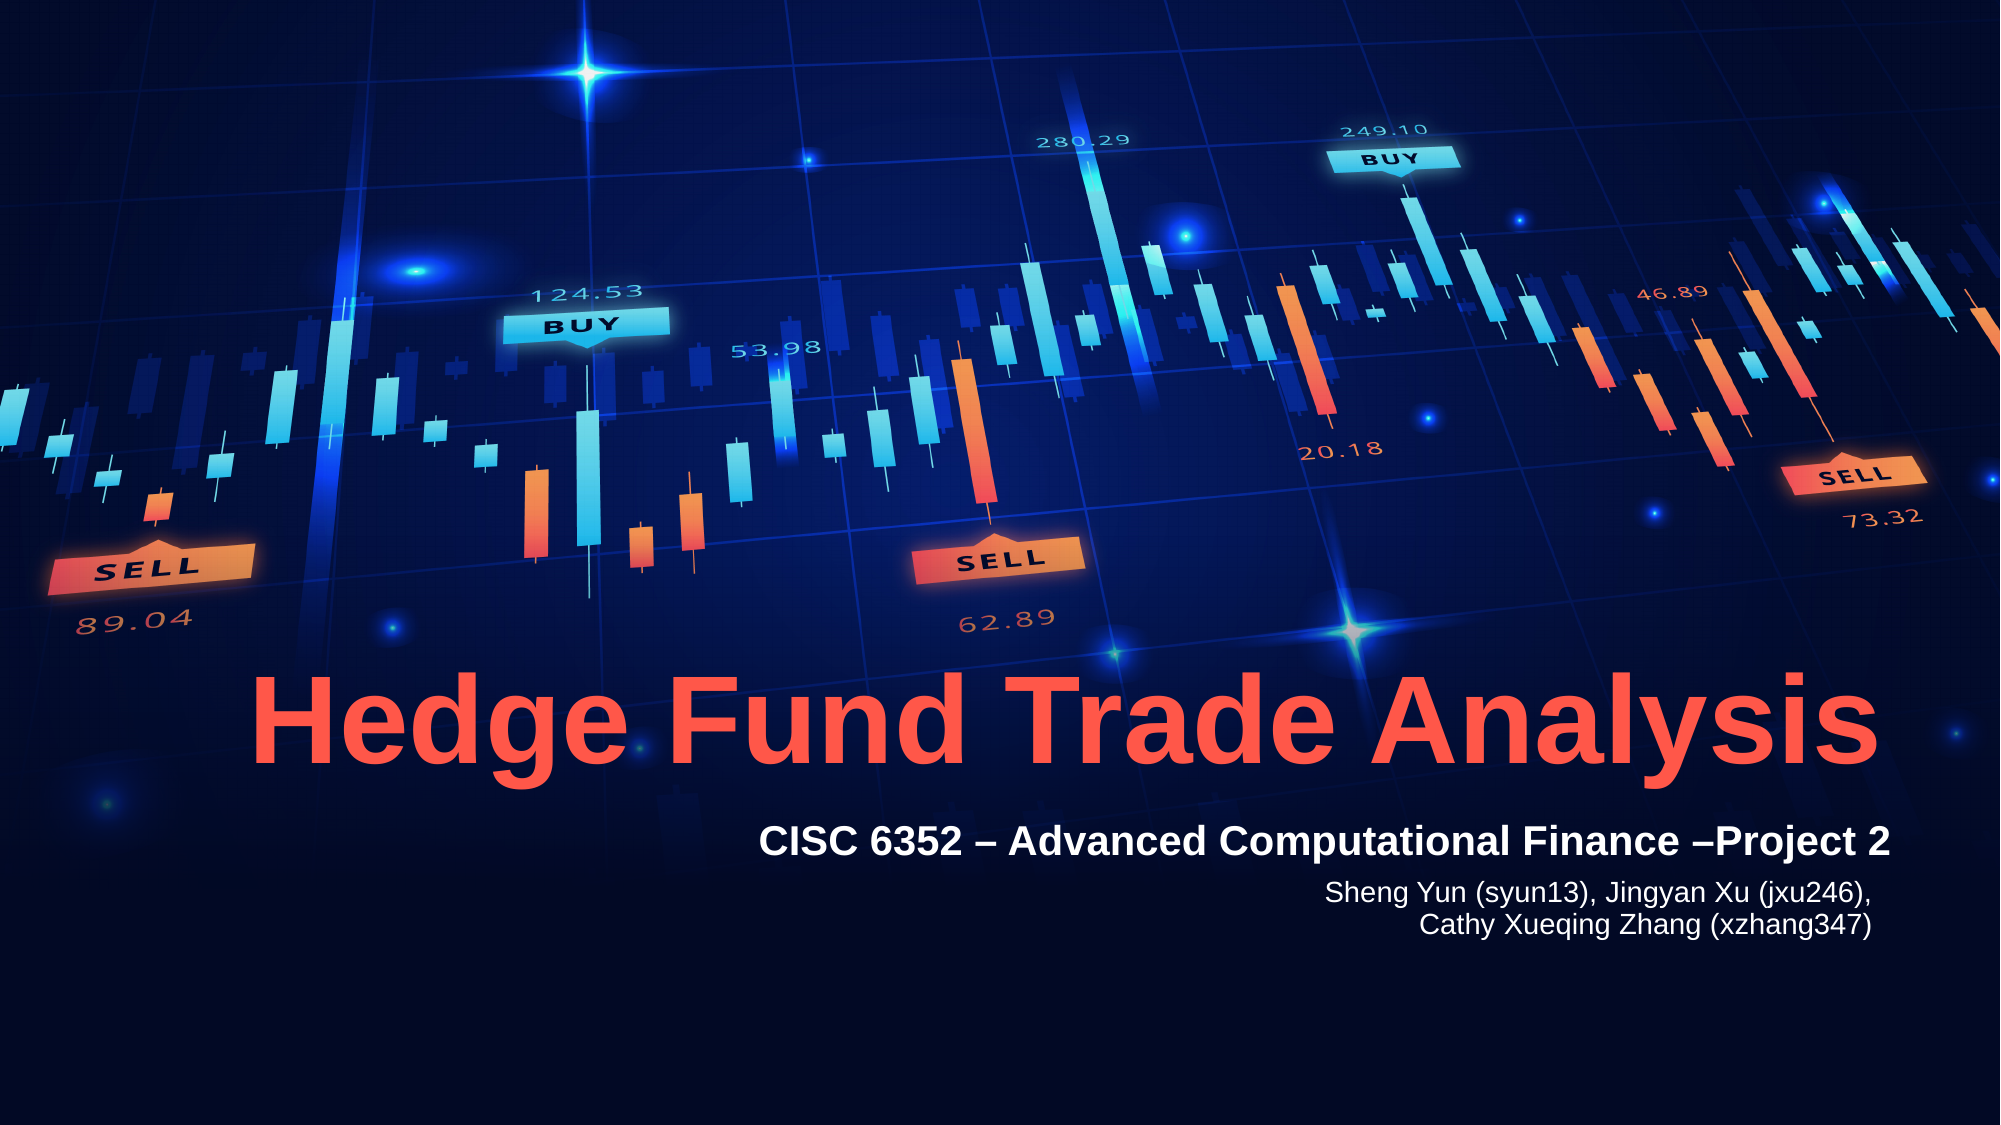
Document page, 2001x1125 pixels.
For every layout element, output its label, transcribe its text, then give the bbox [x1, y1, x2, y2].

title CISC 6352 – Advanced Computational Finance –Project 2 [671, 479, 1907, 872]
text_box Hedge Fund Trade Analysis [233, 631, 1898, 796]
list Sheng Yun (syun13), Jingyan Xu (jxu246), Cathy Xueqing Zhang (xzhang347) [1289, 894, 1889, 924]
picture [0, 0, 2000, 729]
